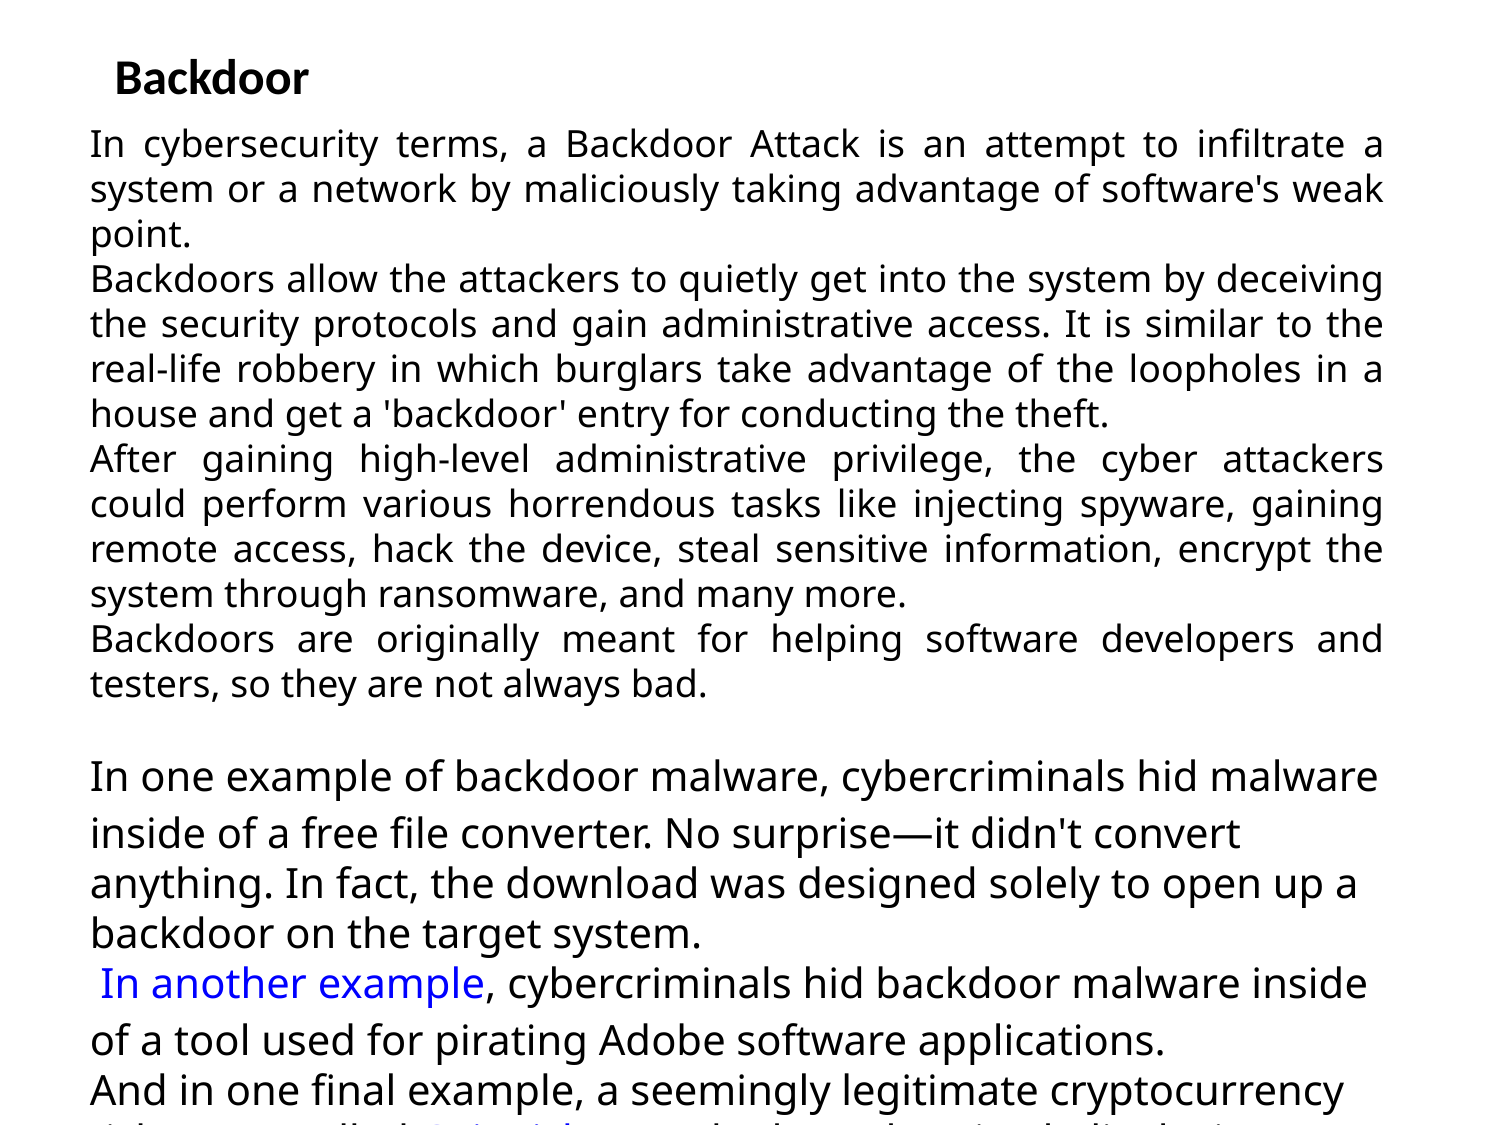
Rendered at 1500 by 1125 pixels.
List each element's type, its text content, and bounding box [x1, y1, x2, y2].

text_box In cybersecurity terms, a Backdoor Attack is an attempt to infiltrate a system or a network by maliciously taking advantage of software's weak point. Backdoors allow the attackers to quietly get into the system by deceiving the security protocols and gain administrative access. It is similar to the real-life robbery in which burglars take advantage of the loopholes in a house and get a 'backdoor' entry for conducting the theft. After gaining high-level administrative privilege, the cyber attackers could perform various horrendous tasks like injecting spyware, gaining remote access, hack the device, steal sensitive information, encrypt the system through ransomware, and many more. Backdoors are originally meant for helping software developers and testers, so they are not always bad. In one example of backdoor malware, cybercriminals hid malware inside of a free file converter. No surprise—it didn't convert anything. In fact, the download was designed solely to open up a backdoor on the target system. In another example, cybercriminals hid backdoor malware inside of a tool used for pirating Adobe software applications. And in one final example, a seemingly legitimate cryptocurrency ticker app called CoinTicker worked as advertised, displaying information about various forms of cryptocurrency and markets, but it also opened a backdoor. [75, 112, 1400, 1125]
text_box Backdoor [99, 37, 850, 113]
